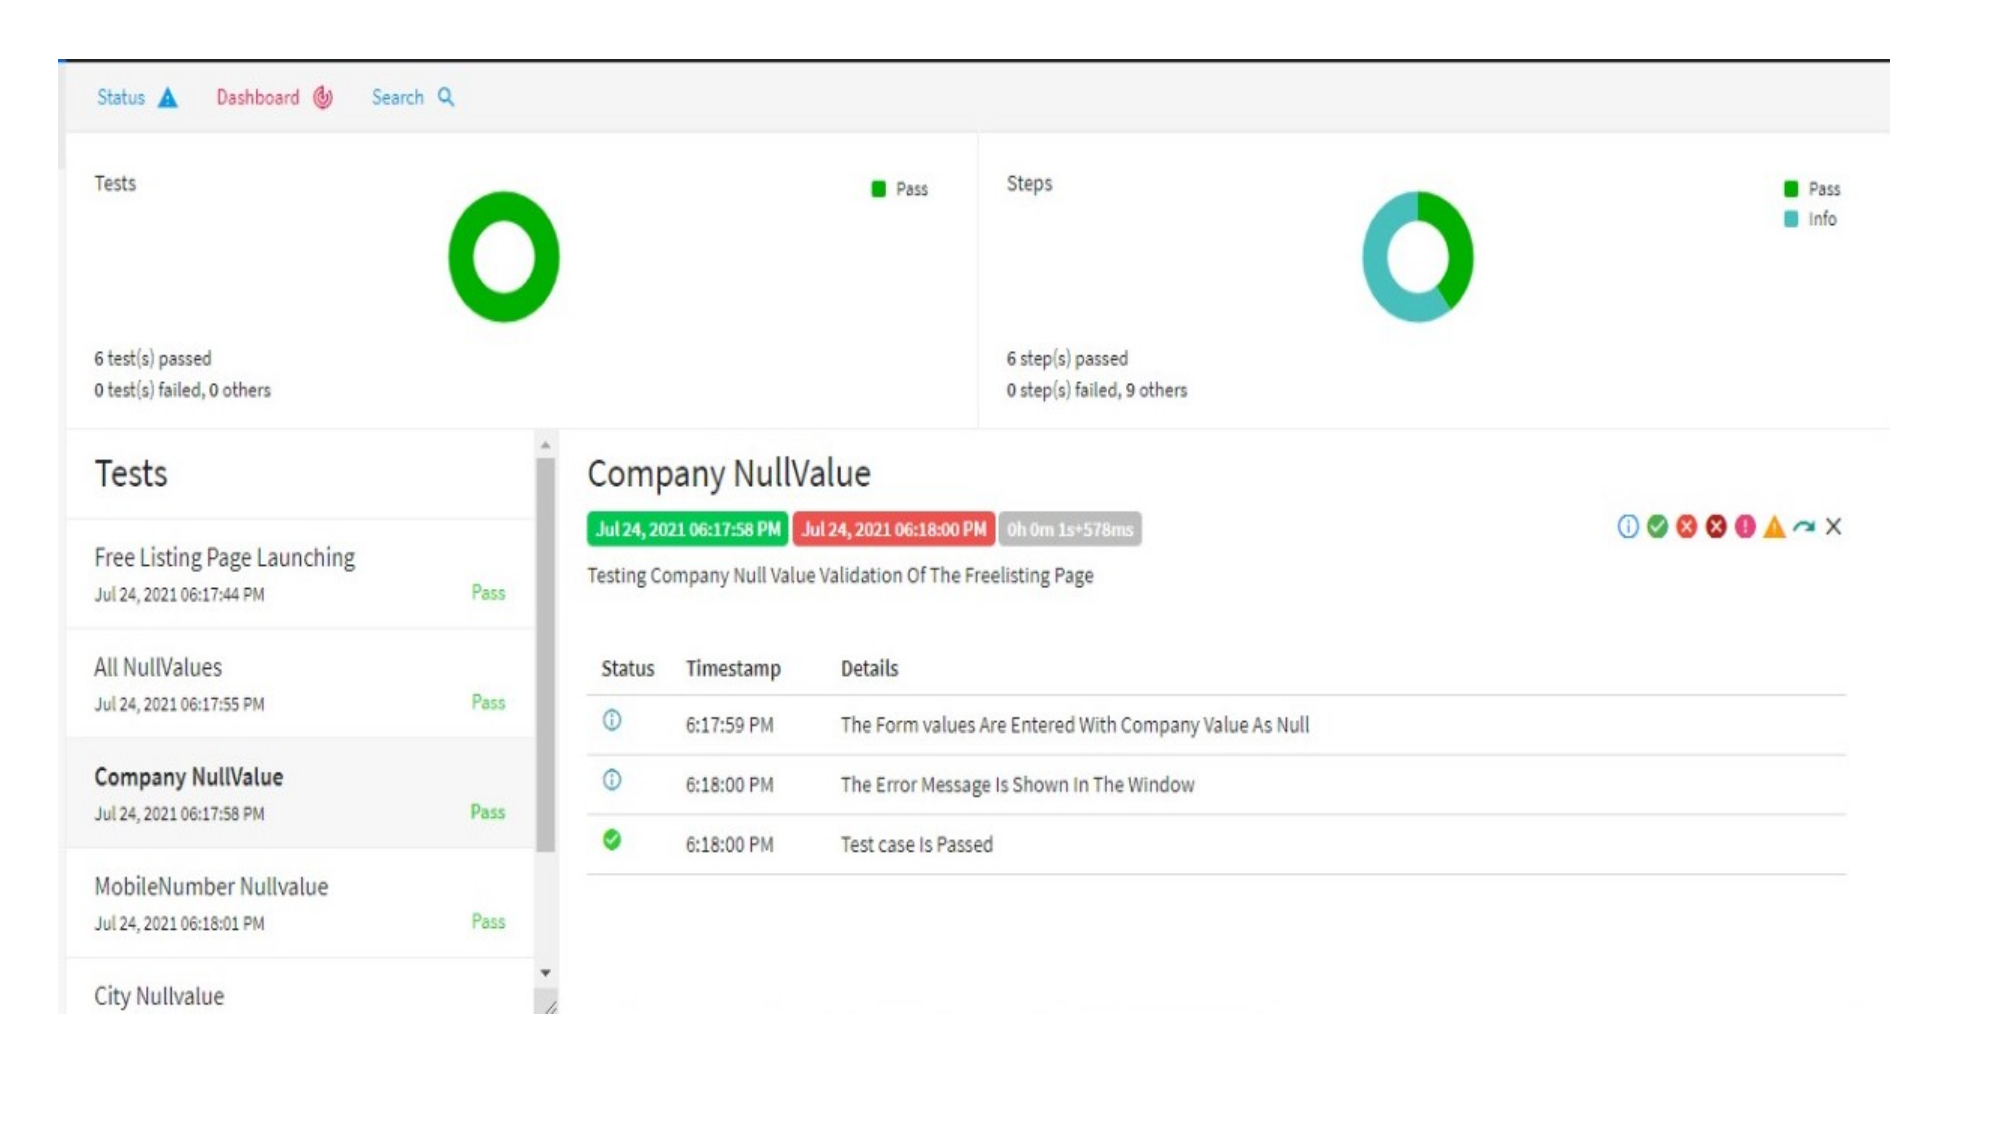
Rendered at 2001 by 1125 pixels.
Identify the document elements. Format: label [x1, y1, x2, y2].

list [58, 59, 1890, 1014]
